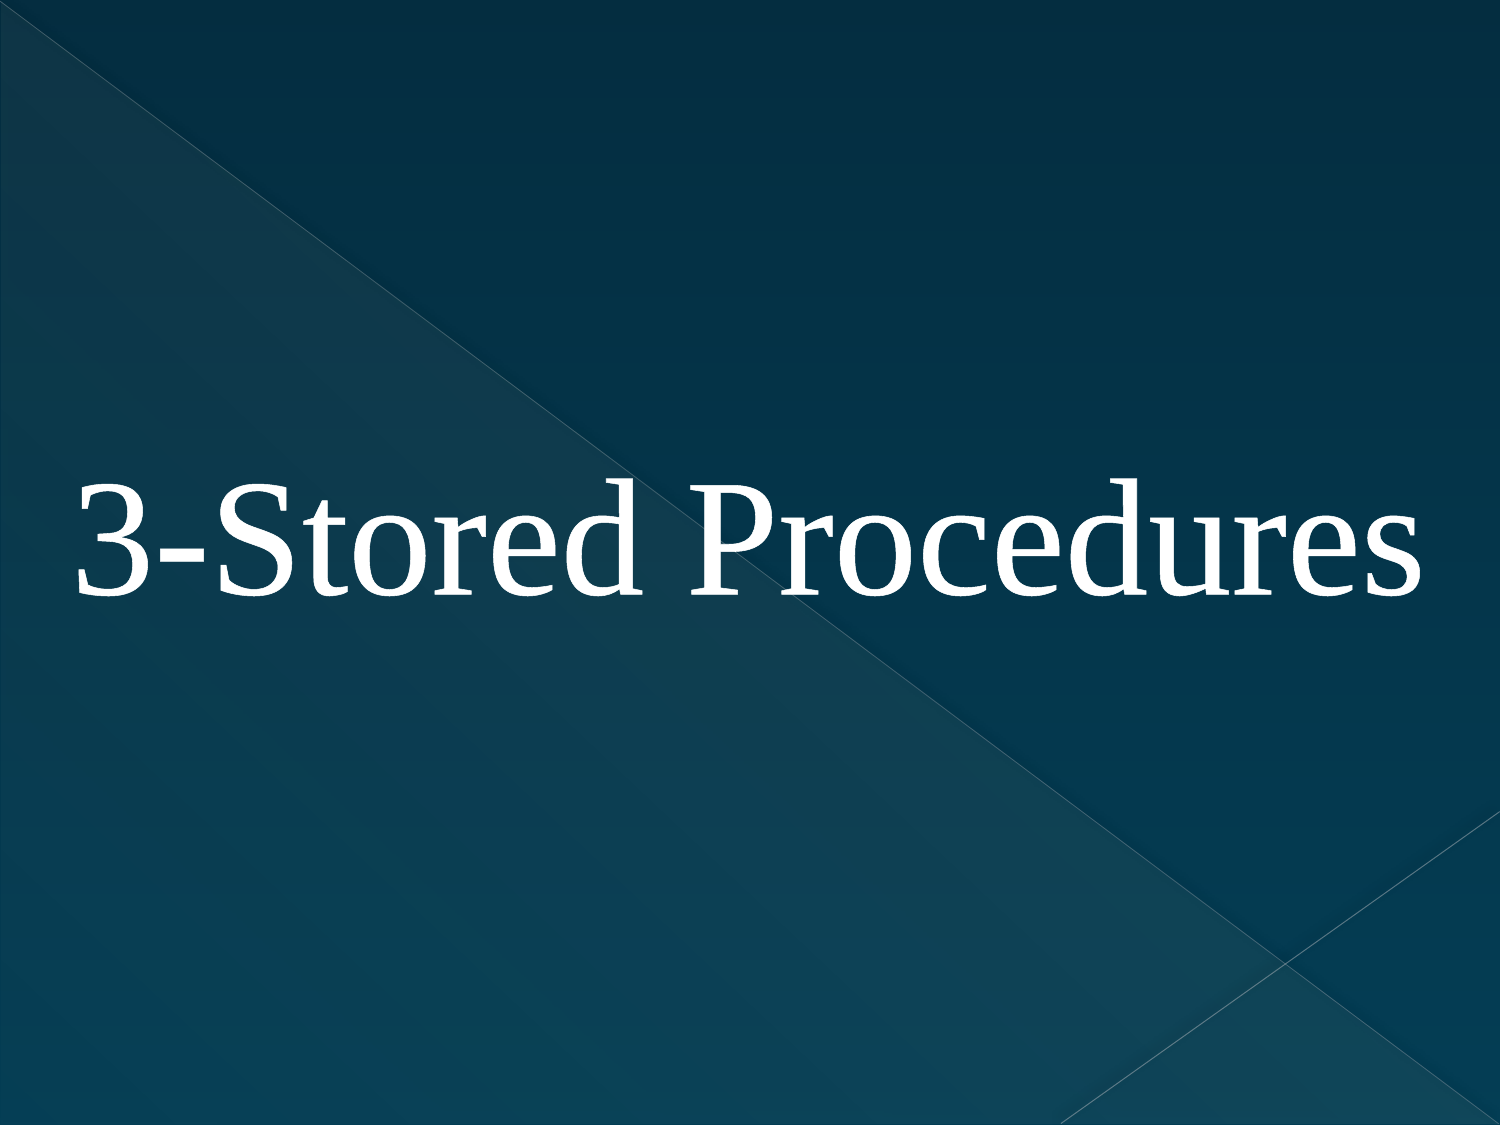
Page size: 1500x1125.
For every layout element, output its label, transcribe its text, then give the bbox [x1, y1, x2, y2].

text_box 3-Stored Procedures [56, 420, 1444, 636]
